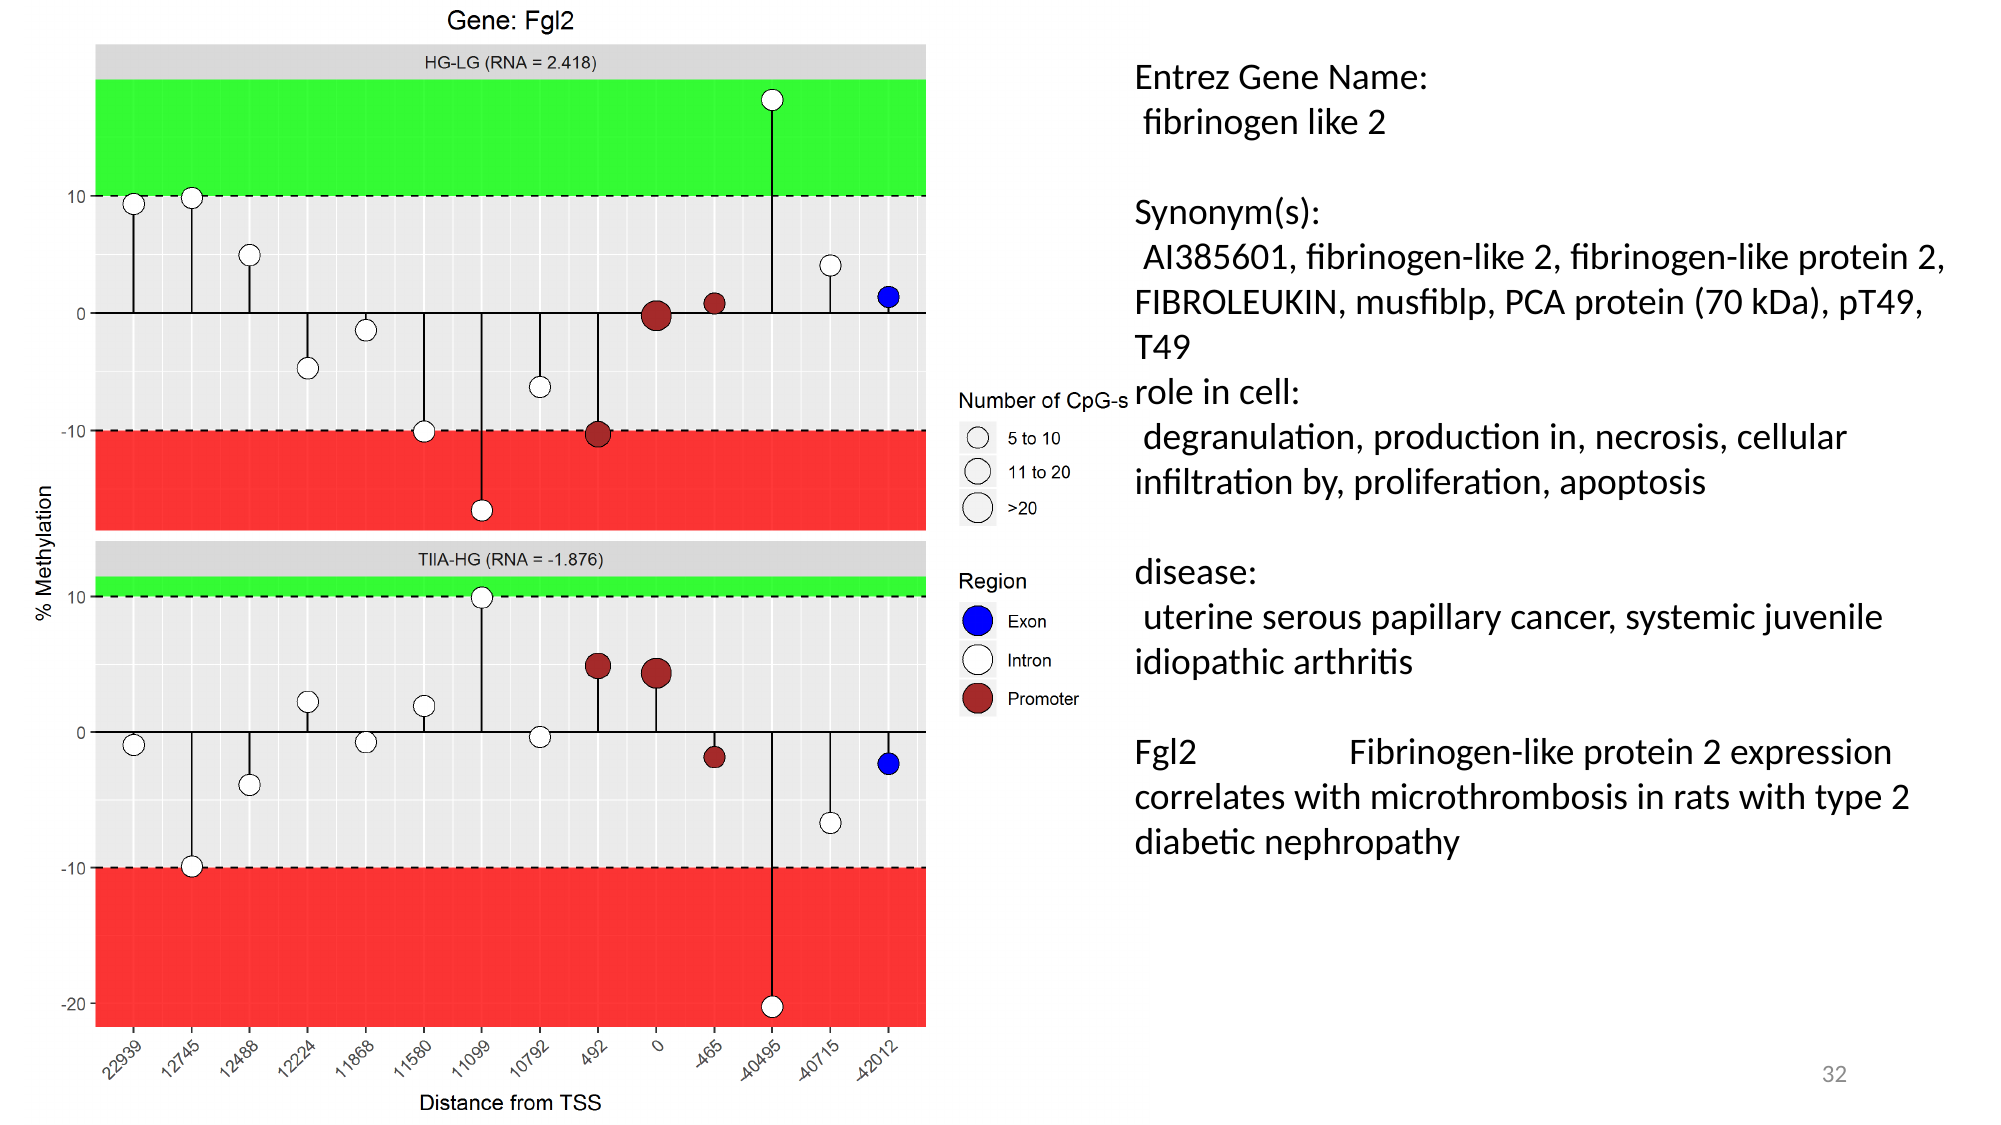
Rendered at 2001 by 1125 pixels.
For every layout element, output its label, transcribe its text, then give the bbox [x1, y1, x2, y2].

picture [24, 0, 1150, 1125]
text_box Entrez Gene Name: fibrinogen like 2 Synonym(s): AI385601, fibrinogen-like 2, fibrinogen-like protein 2, FIBROLEUKIN, musfiblp, PCA protein (70 kDa), pT49, T49 role in cell: degranulation, production in, necrosis, cellular infiltration by, proliferation, apoptosis disease: uterine serous papillary cancer, systemic juvenile idiopathic arthritis Fgl2 Fibrinogen-like protein 2 expression correlates with microthrombosis in rats with type 2 diabetic nephropathy [1150, 0, 1975, 915]
slide_number 32 [1412, 1042, 1863, 1103]
